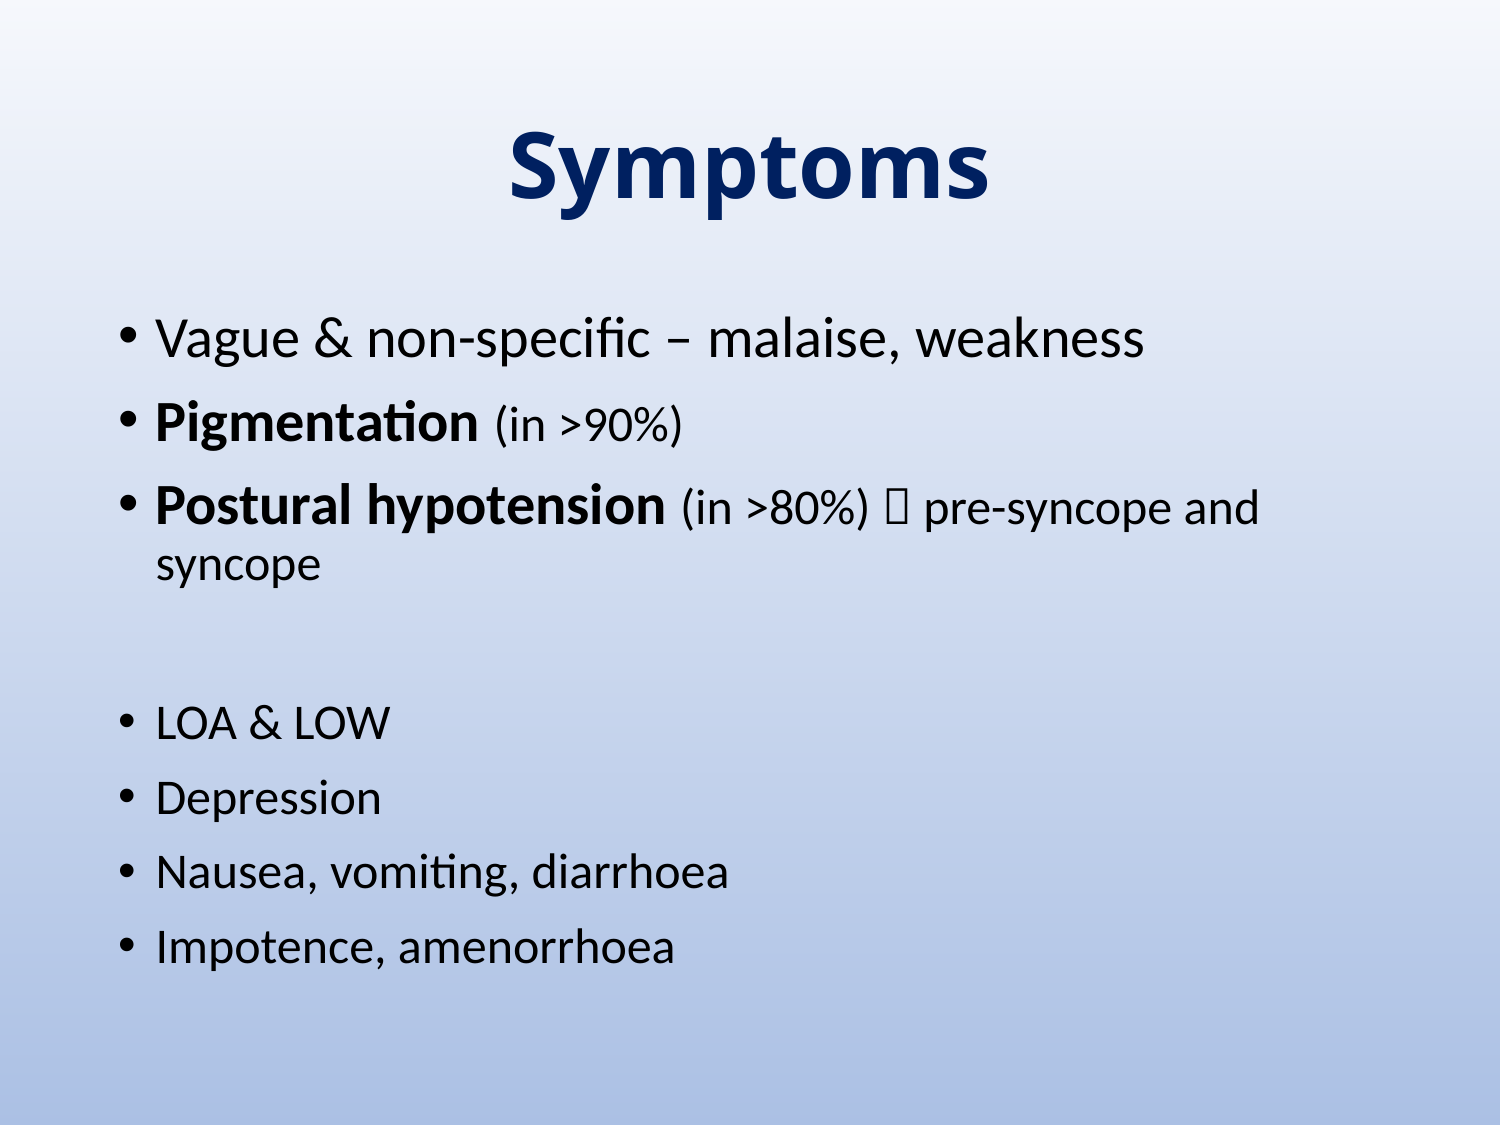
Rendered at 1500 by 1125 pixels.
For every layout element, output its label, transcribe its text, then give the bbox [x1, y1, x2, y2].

title Symptoms [103, 59, 1397, 278]
list Vague & non-specific – malaise, weakness Pigmentation (in >90%) Postural hypotension (in >80%)  pre-syncope and syncope LOA & LOW Depression Nausea, vomiting, diarrhoea Impotence, amenorrhoea [103, 299, 1397, 1014]
